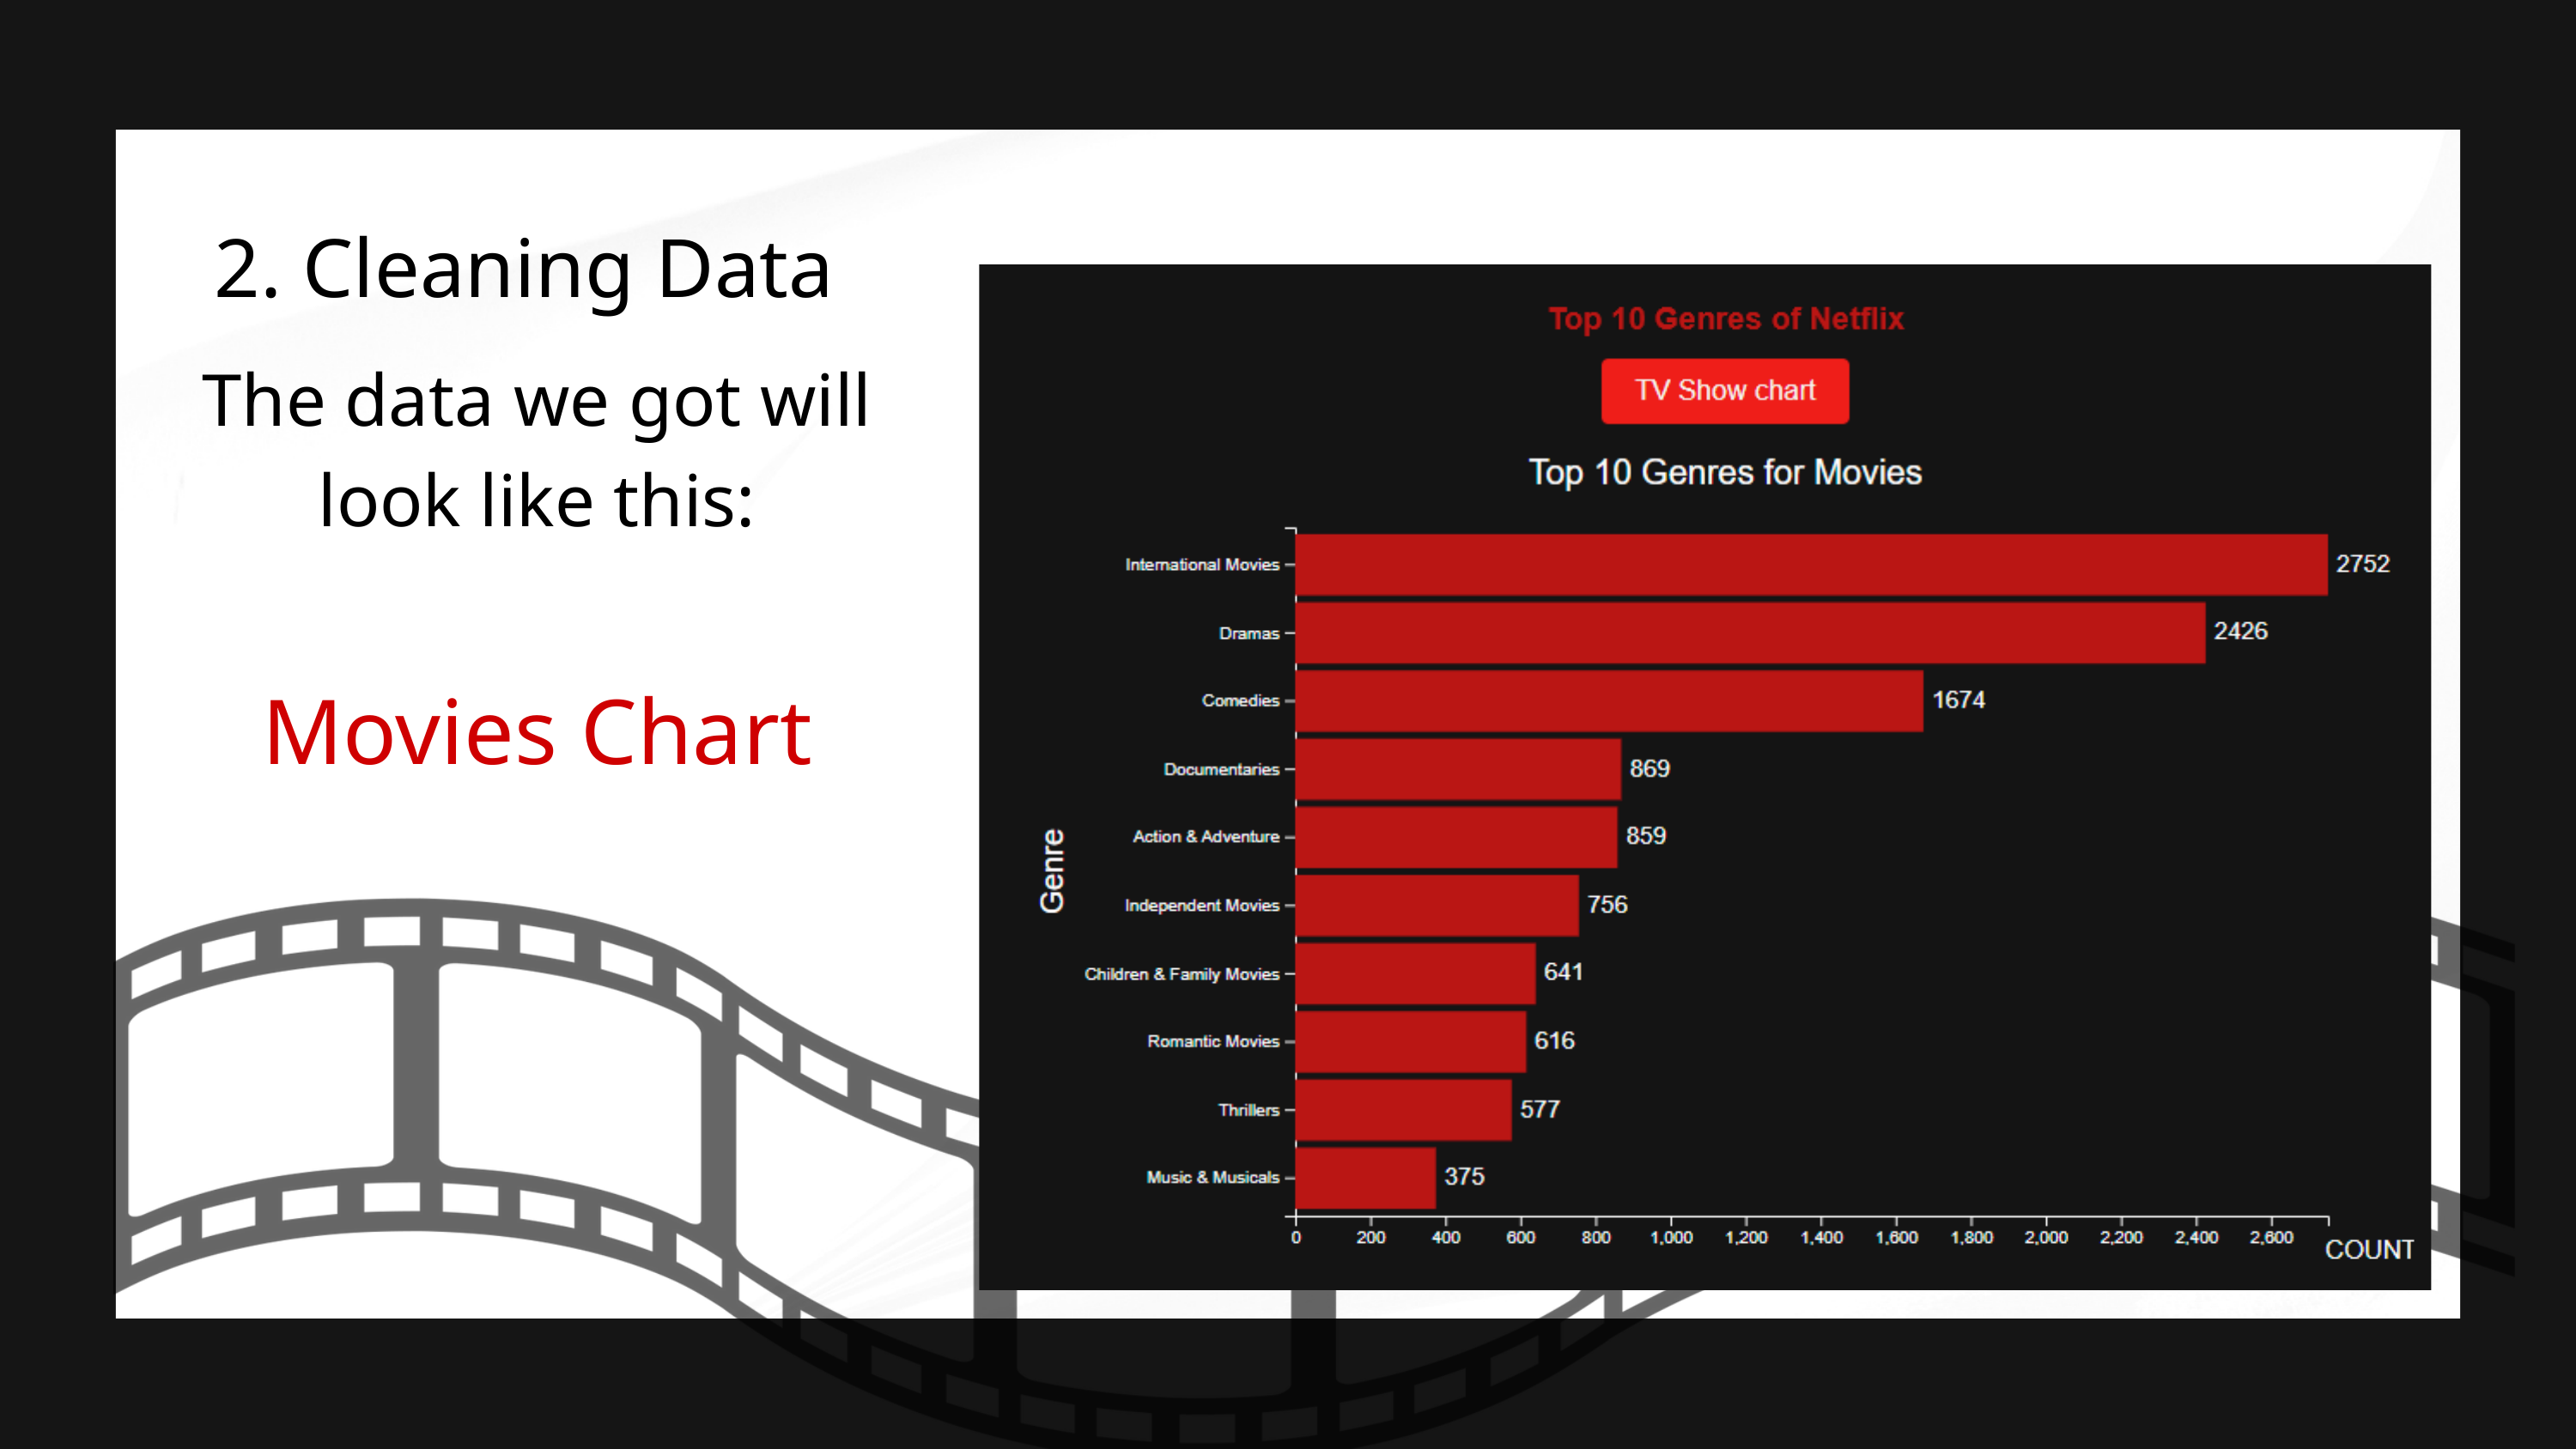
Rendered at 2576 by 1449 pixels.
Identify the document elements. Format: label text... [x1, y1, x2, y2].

text_box [115, 130, 2461, 875]
text_box Movies Chart [204, 657, 870, 783]
text_box [112, 875, 2516, 1449]
text_box 2. Cleaning Data [179, 201, 870, 314]
text_box [979, 264, 2432, 1291]
text_box The data we got will look like this: [136, 340, 939, 541]
